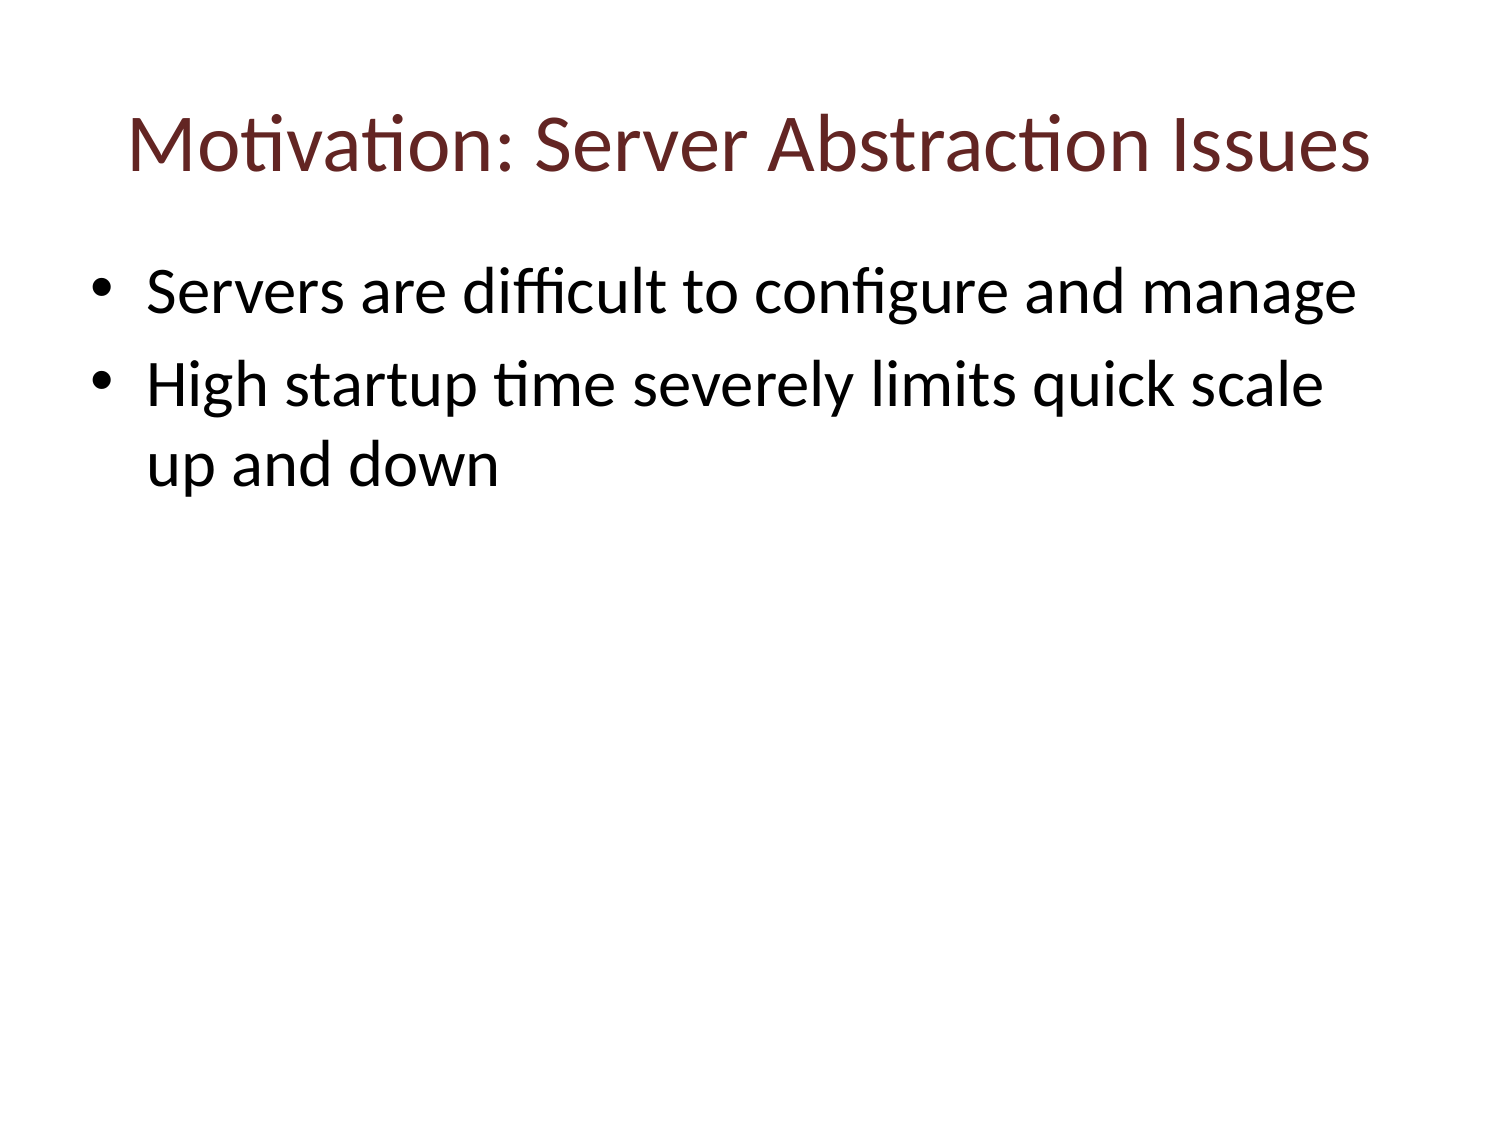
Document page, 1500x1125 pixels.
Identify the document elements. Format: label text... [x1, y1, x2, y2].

list Servers are difficult to configure and manage High startup time severely limits quick scale up and down [75, 238, 1425, 1071]
title Motivation: Server Abstraction Issues [75, 45, 1425, 233]
